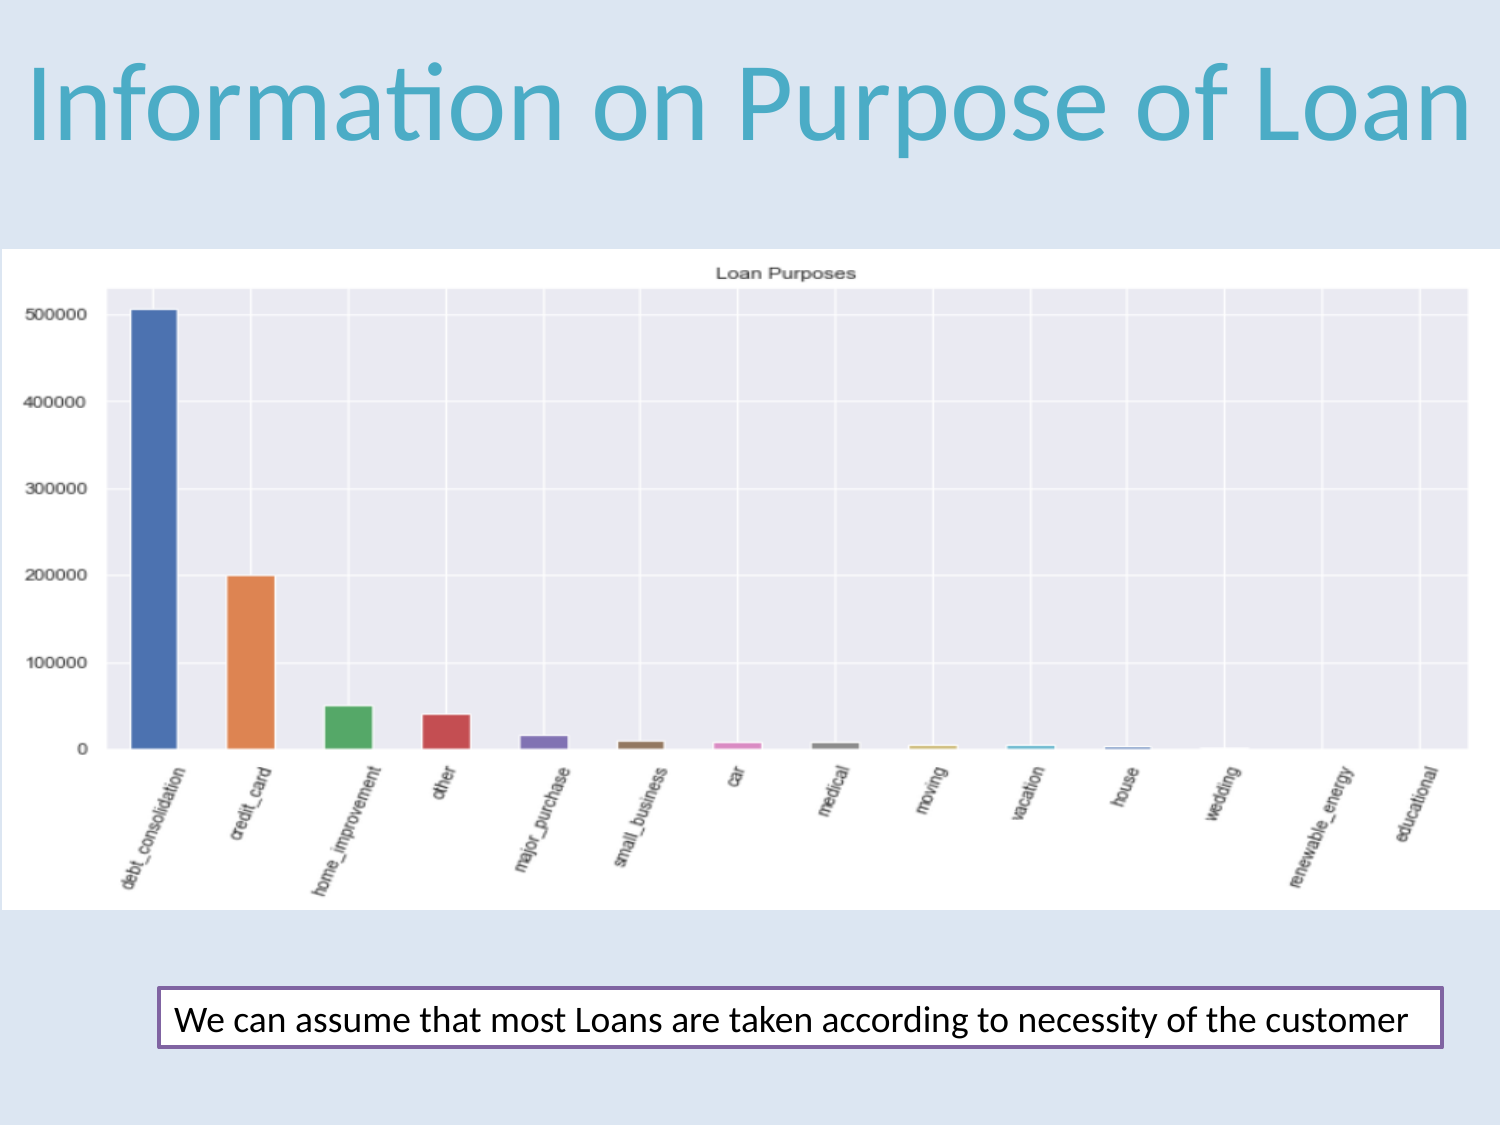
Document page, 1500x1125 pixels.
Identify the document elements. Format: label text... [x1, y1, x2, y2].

text_box Information on Purpose of Loan [10, 20, 1490, 170]
text_box We can assume that most Loans are taken according to necessity of the customer [157, 986, 1444, 1049]
picture [2, 249, 1500, 910]
